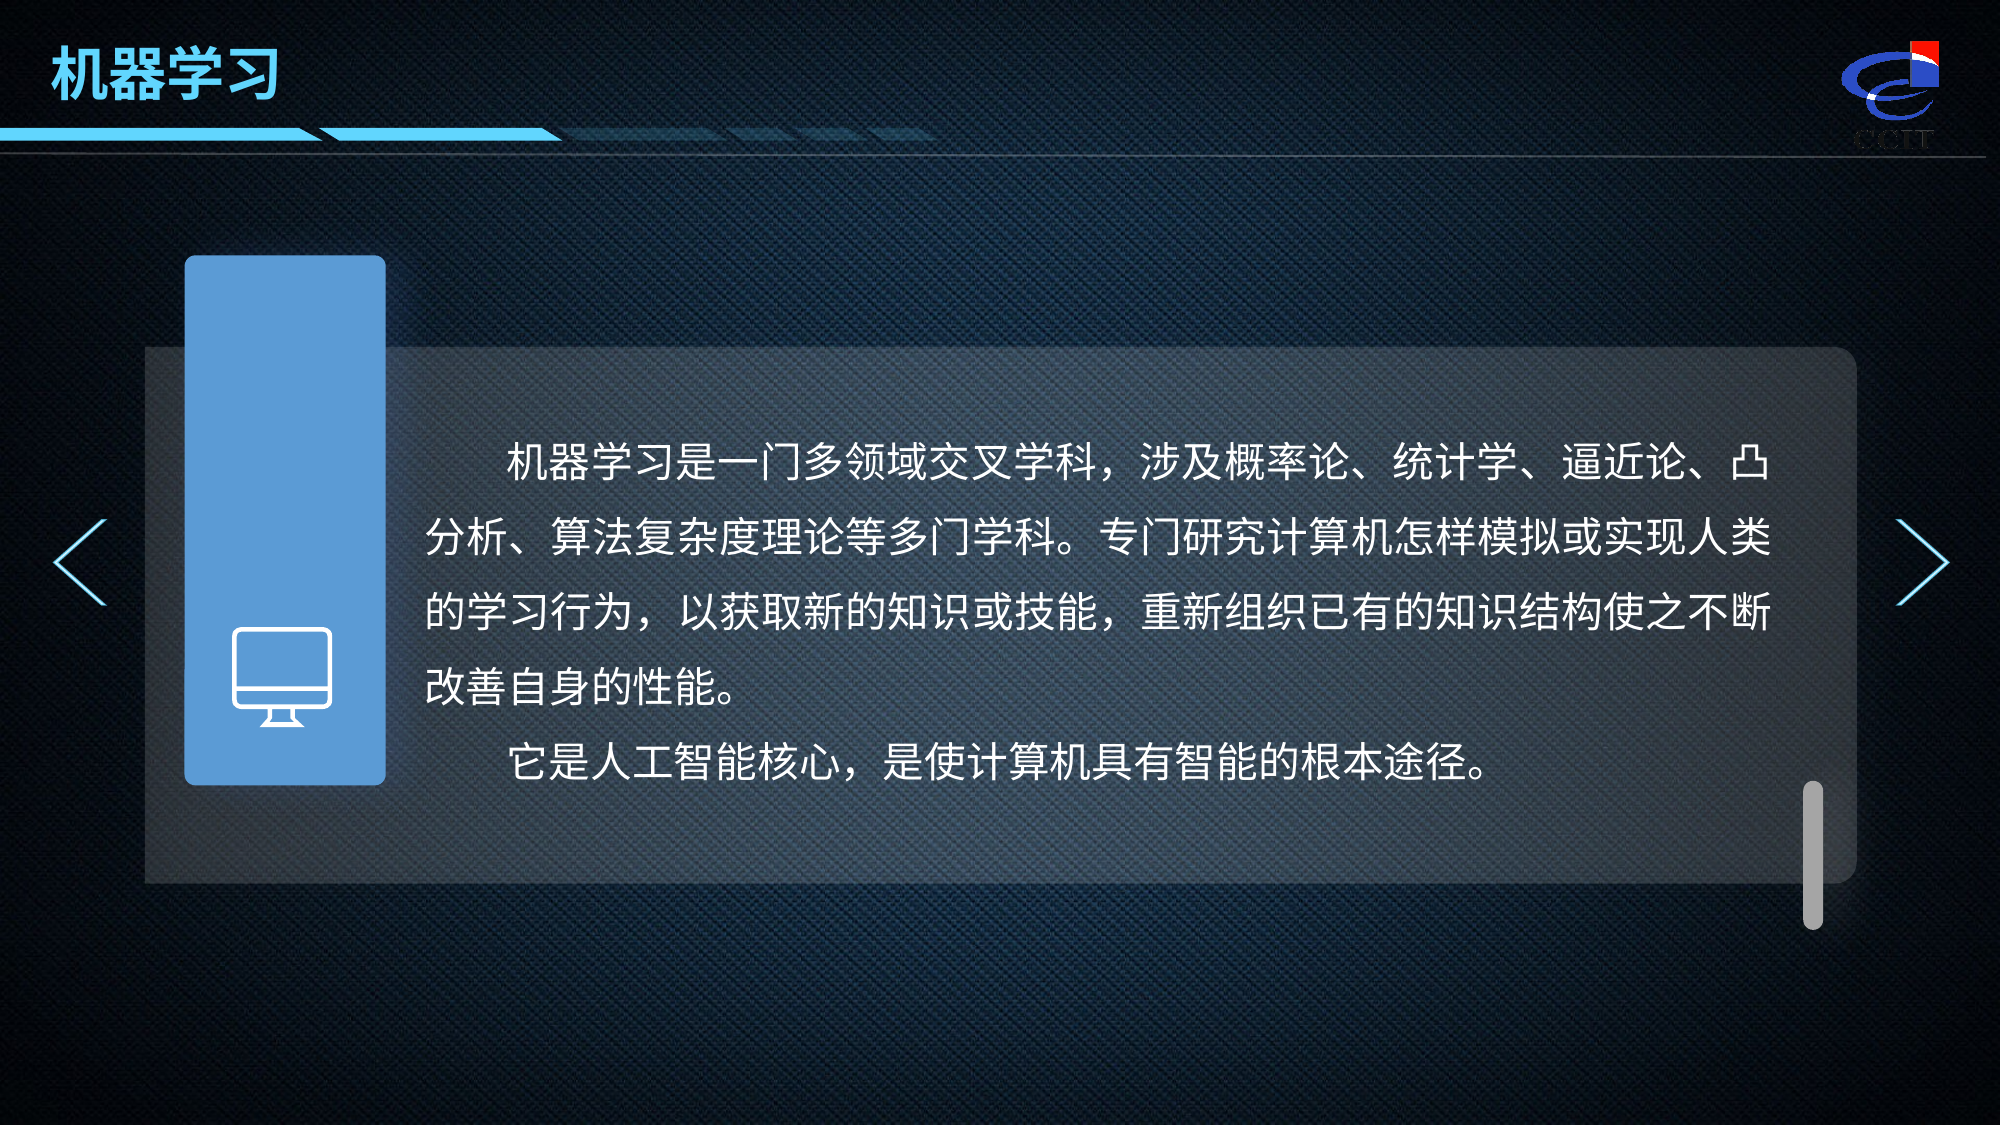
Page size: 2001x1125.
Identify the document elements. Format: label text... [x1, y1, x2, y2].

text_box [144, 255, 1857, 930]
text_box 机器学习 [35, 29, 1277, 115]
picture [0, 0, 2000, 1125]
